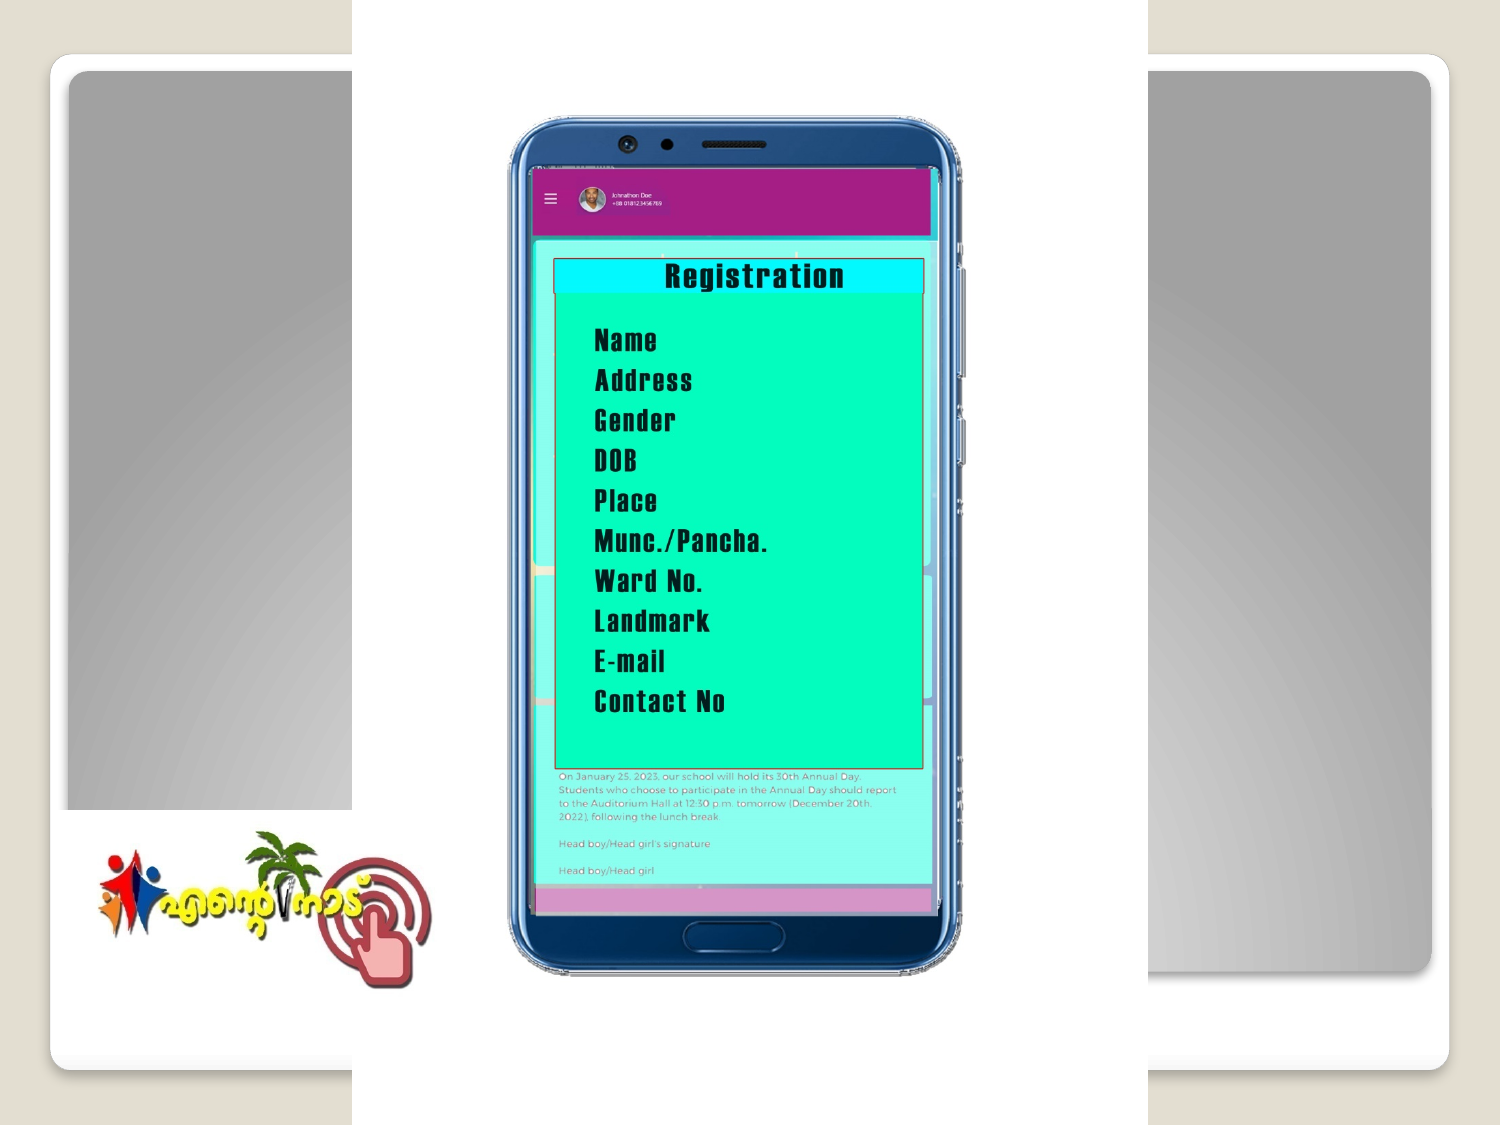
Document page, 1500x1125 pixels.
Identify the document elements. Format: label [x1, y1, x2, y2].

picture [52, 0, 1148, 1125]
